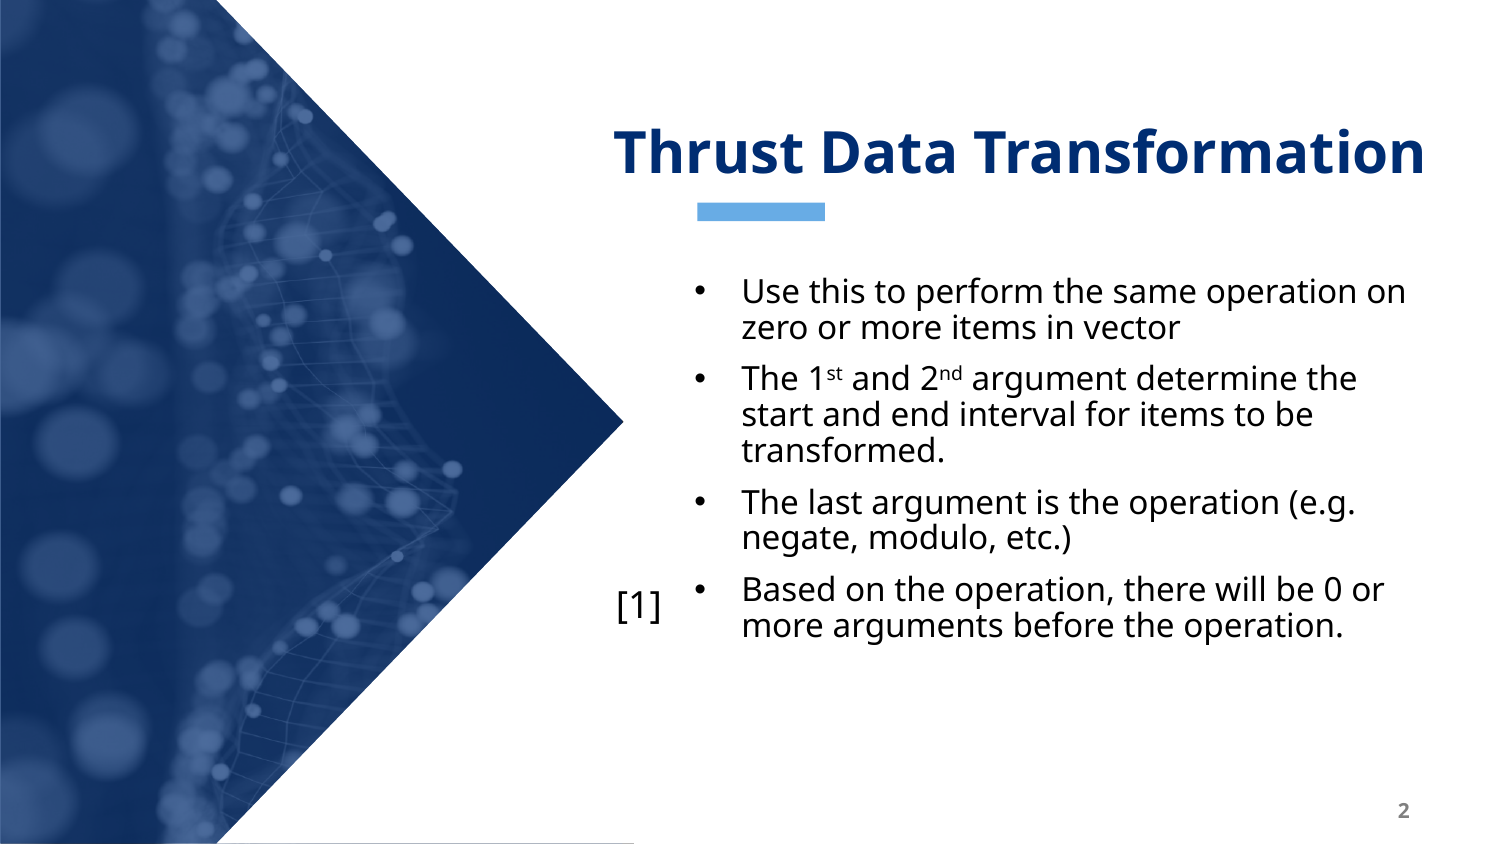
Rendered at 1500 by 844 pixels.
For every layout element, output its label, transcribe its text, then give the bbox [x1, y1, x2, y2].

list Thrust Data Transformation [598, 116, 1448, 201]
list Use this to perform the same operation on zero or more items in vector The 1st and 2nd argument determine the start and end interval for items to be transformed. The last argument is the operation (e.g. negate, modulo, etc.) Based on the operation, there will be 0 or more arguments before the operation. [679, 267, 1448, 763]
text_box [1] [601, 573, 677, 634]
